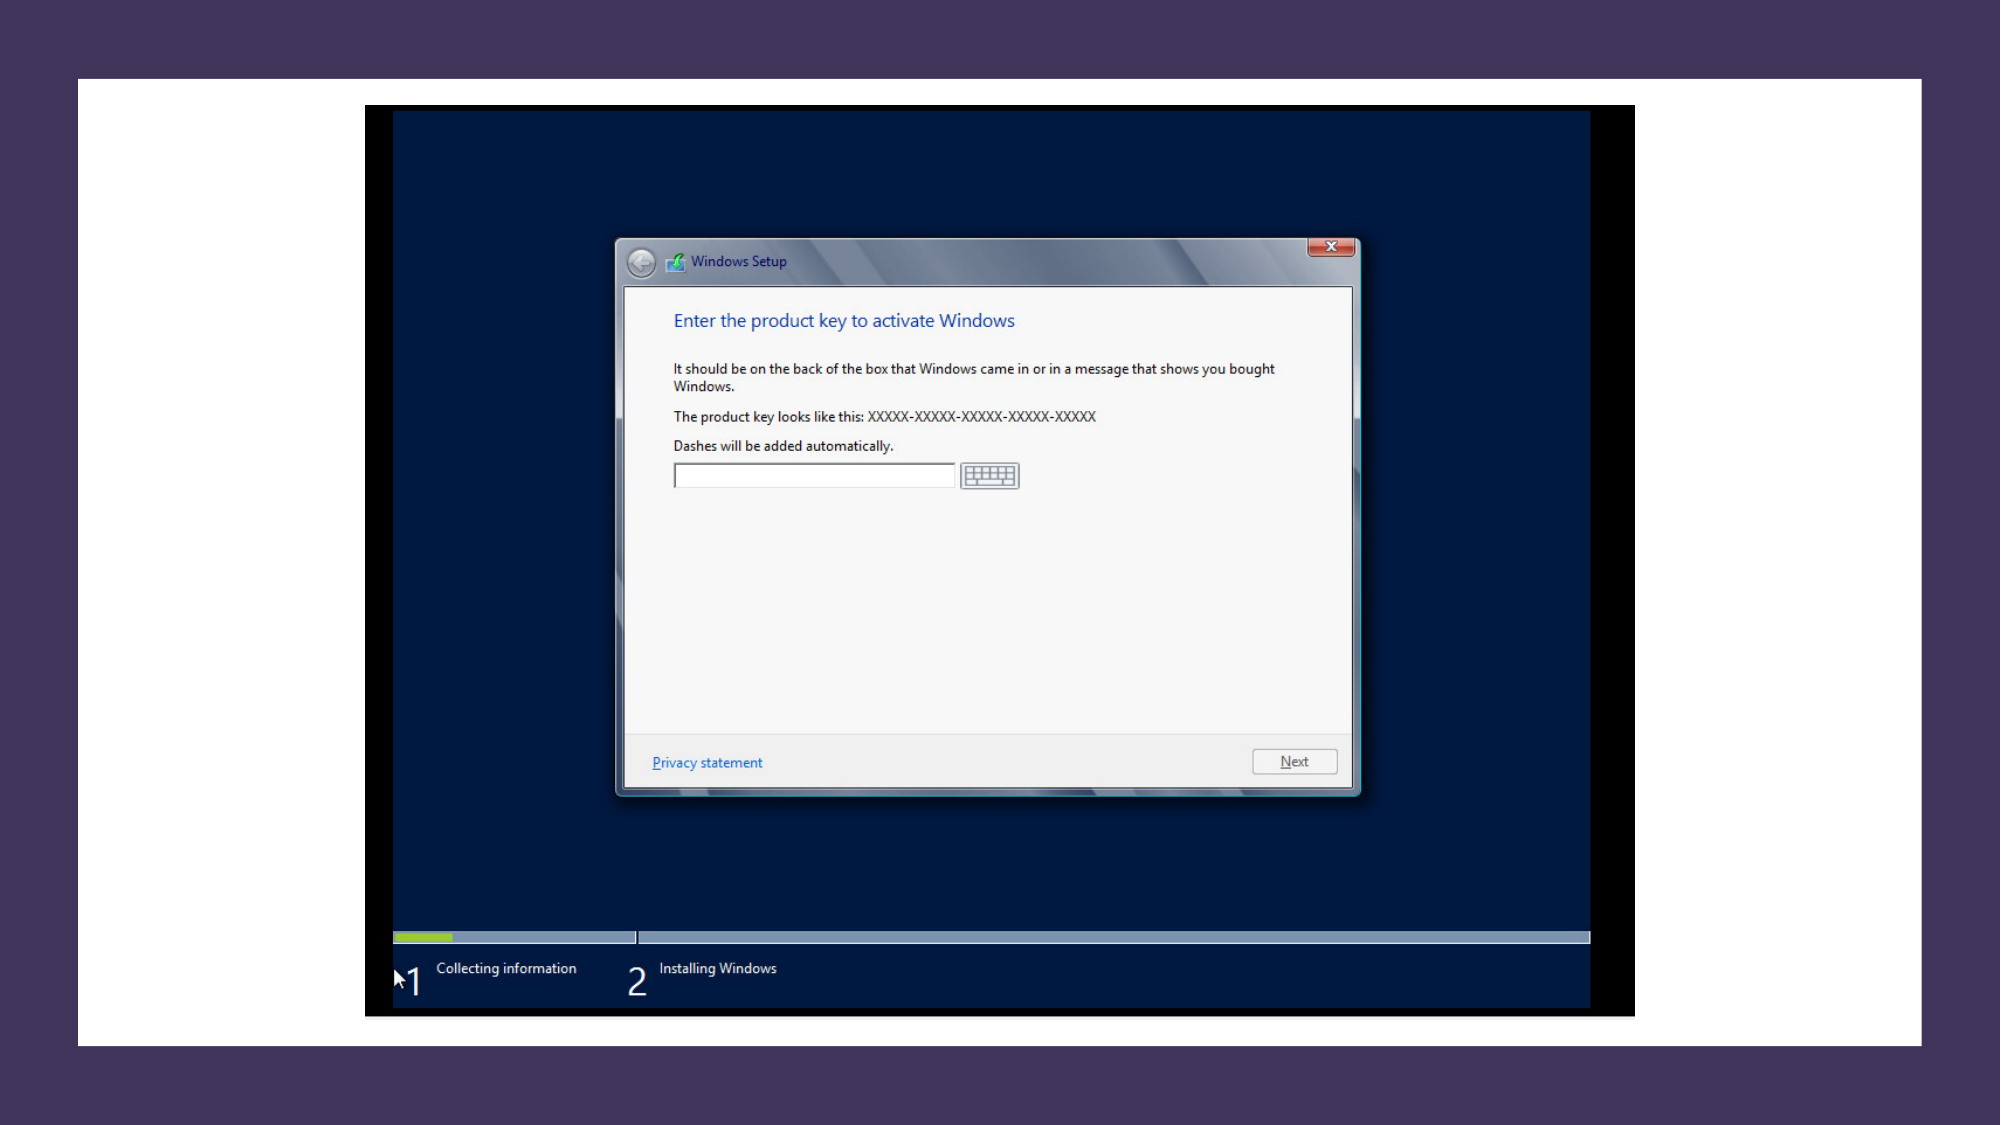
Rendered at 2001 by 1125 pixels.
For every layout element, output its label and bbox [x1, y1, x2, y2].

picture [365, 105, 1635, 1020]
text_box [0, 0, 2000, 1125]
text_box [77, 78, 1923, 1047]
